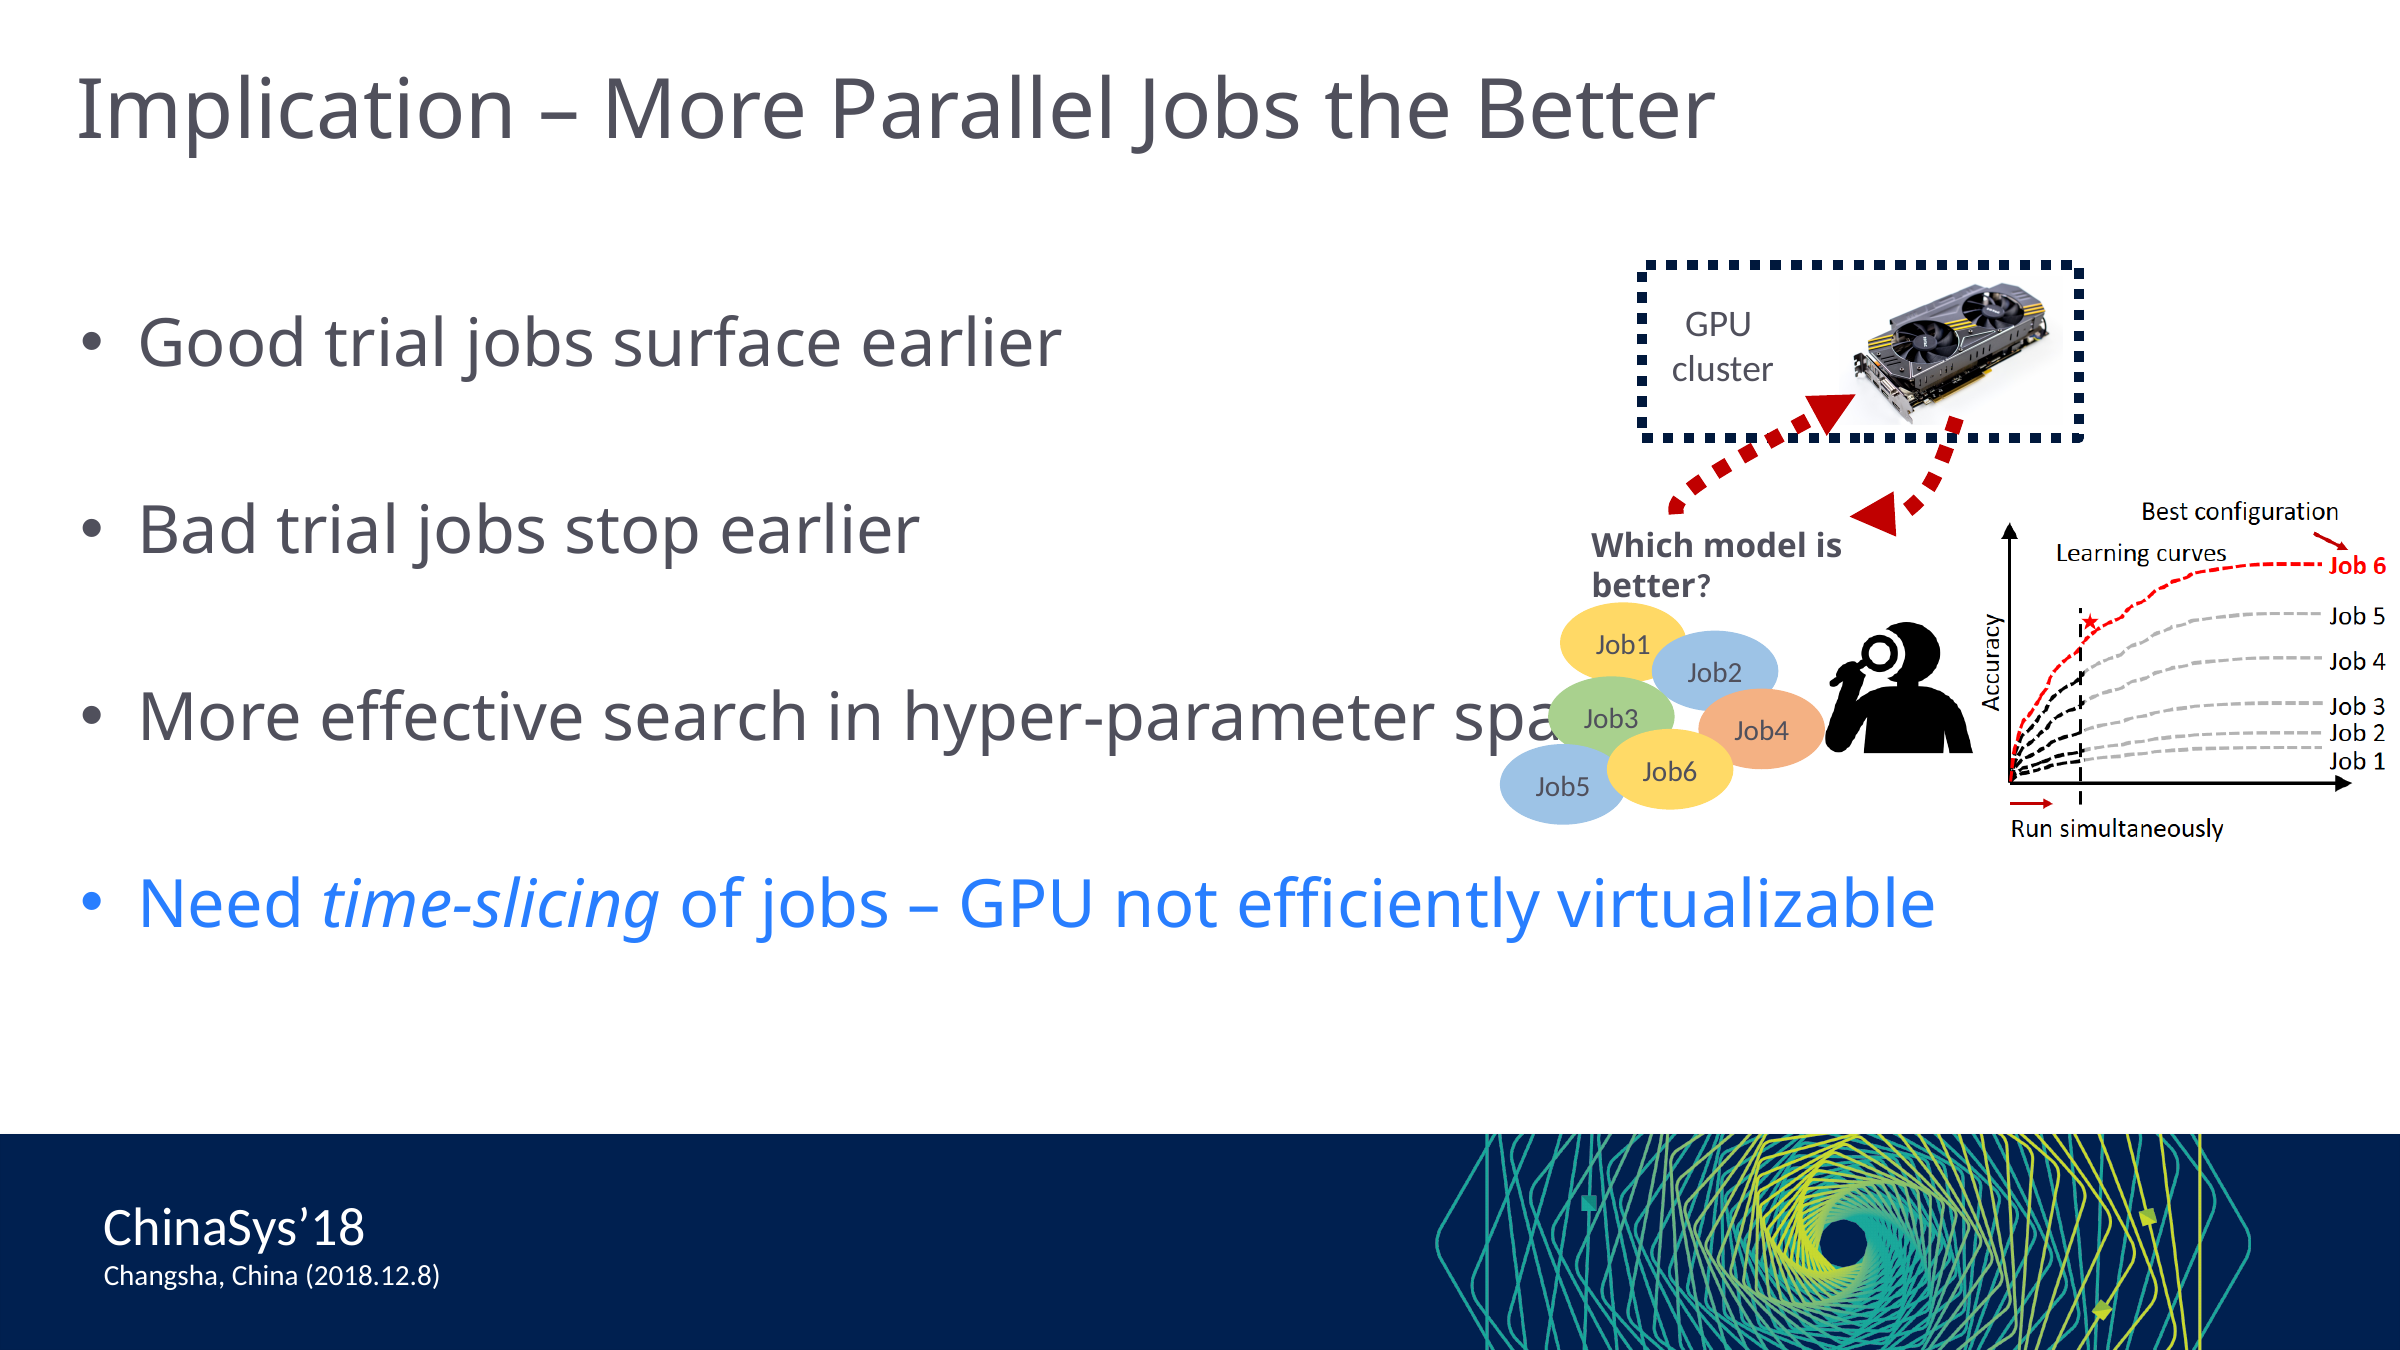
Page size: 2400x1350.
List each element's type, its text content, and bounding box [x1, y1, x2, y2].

picture [1436, 1134, 2251, 1350]
list Good trial jobs surface earlier Bad trial jobs stop earlier More effective search in hyper-parameter space Need time-slicing of jobs – GPU not efficiently virtualizable [58, 289, 2353, 1123]
title Implication – More Parallel Jobs the Better [55, 45, 2333, 192]
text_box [1499, 264, 2400, 851]
